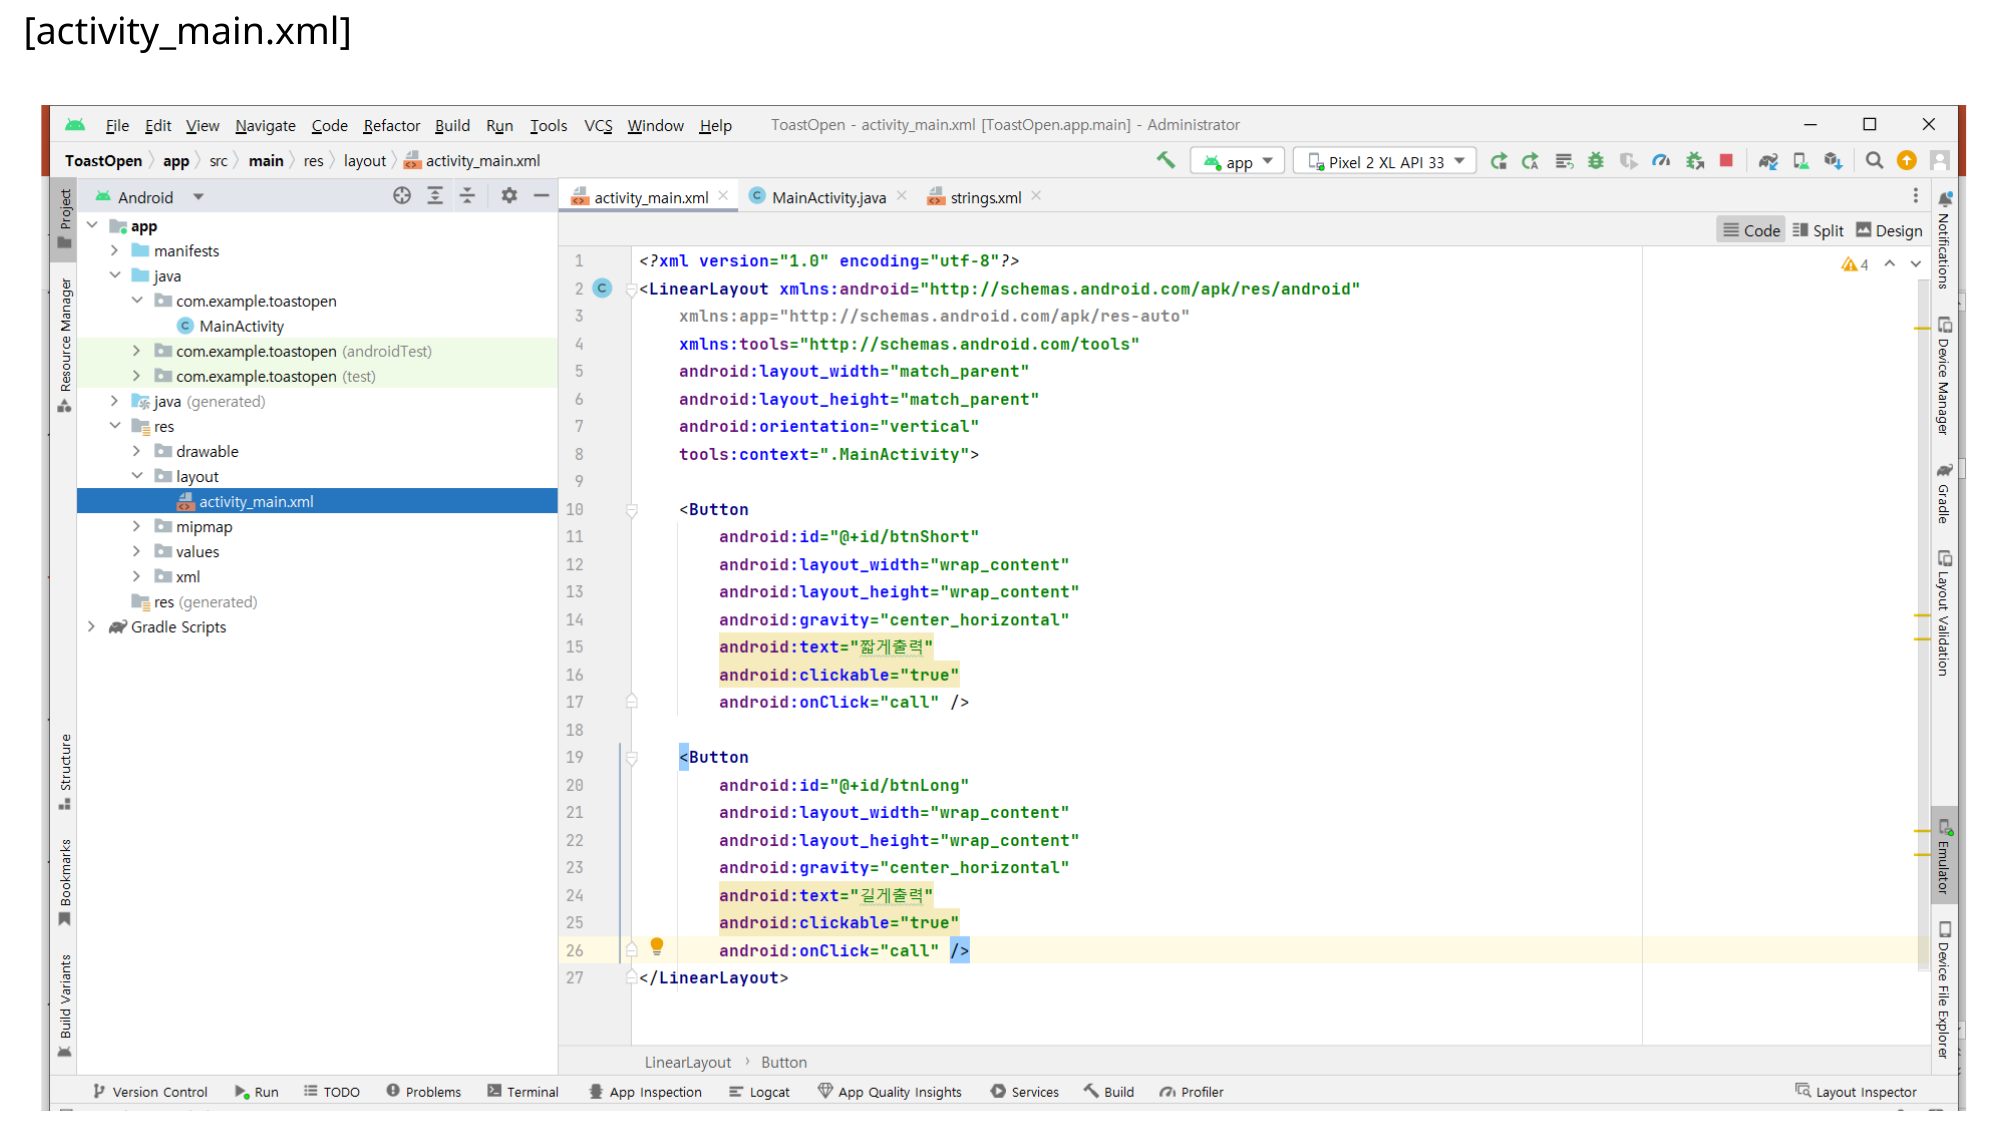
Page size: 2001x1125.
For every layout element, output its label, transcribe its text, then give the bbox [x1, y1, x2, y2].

picture [40, 105, 1967, 1111]
text_box [activity_main.xml] [8, 0, 367, 60]
